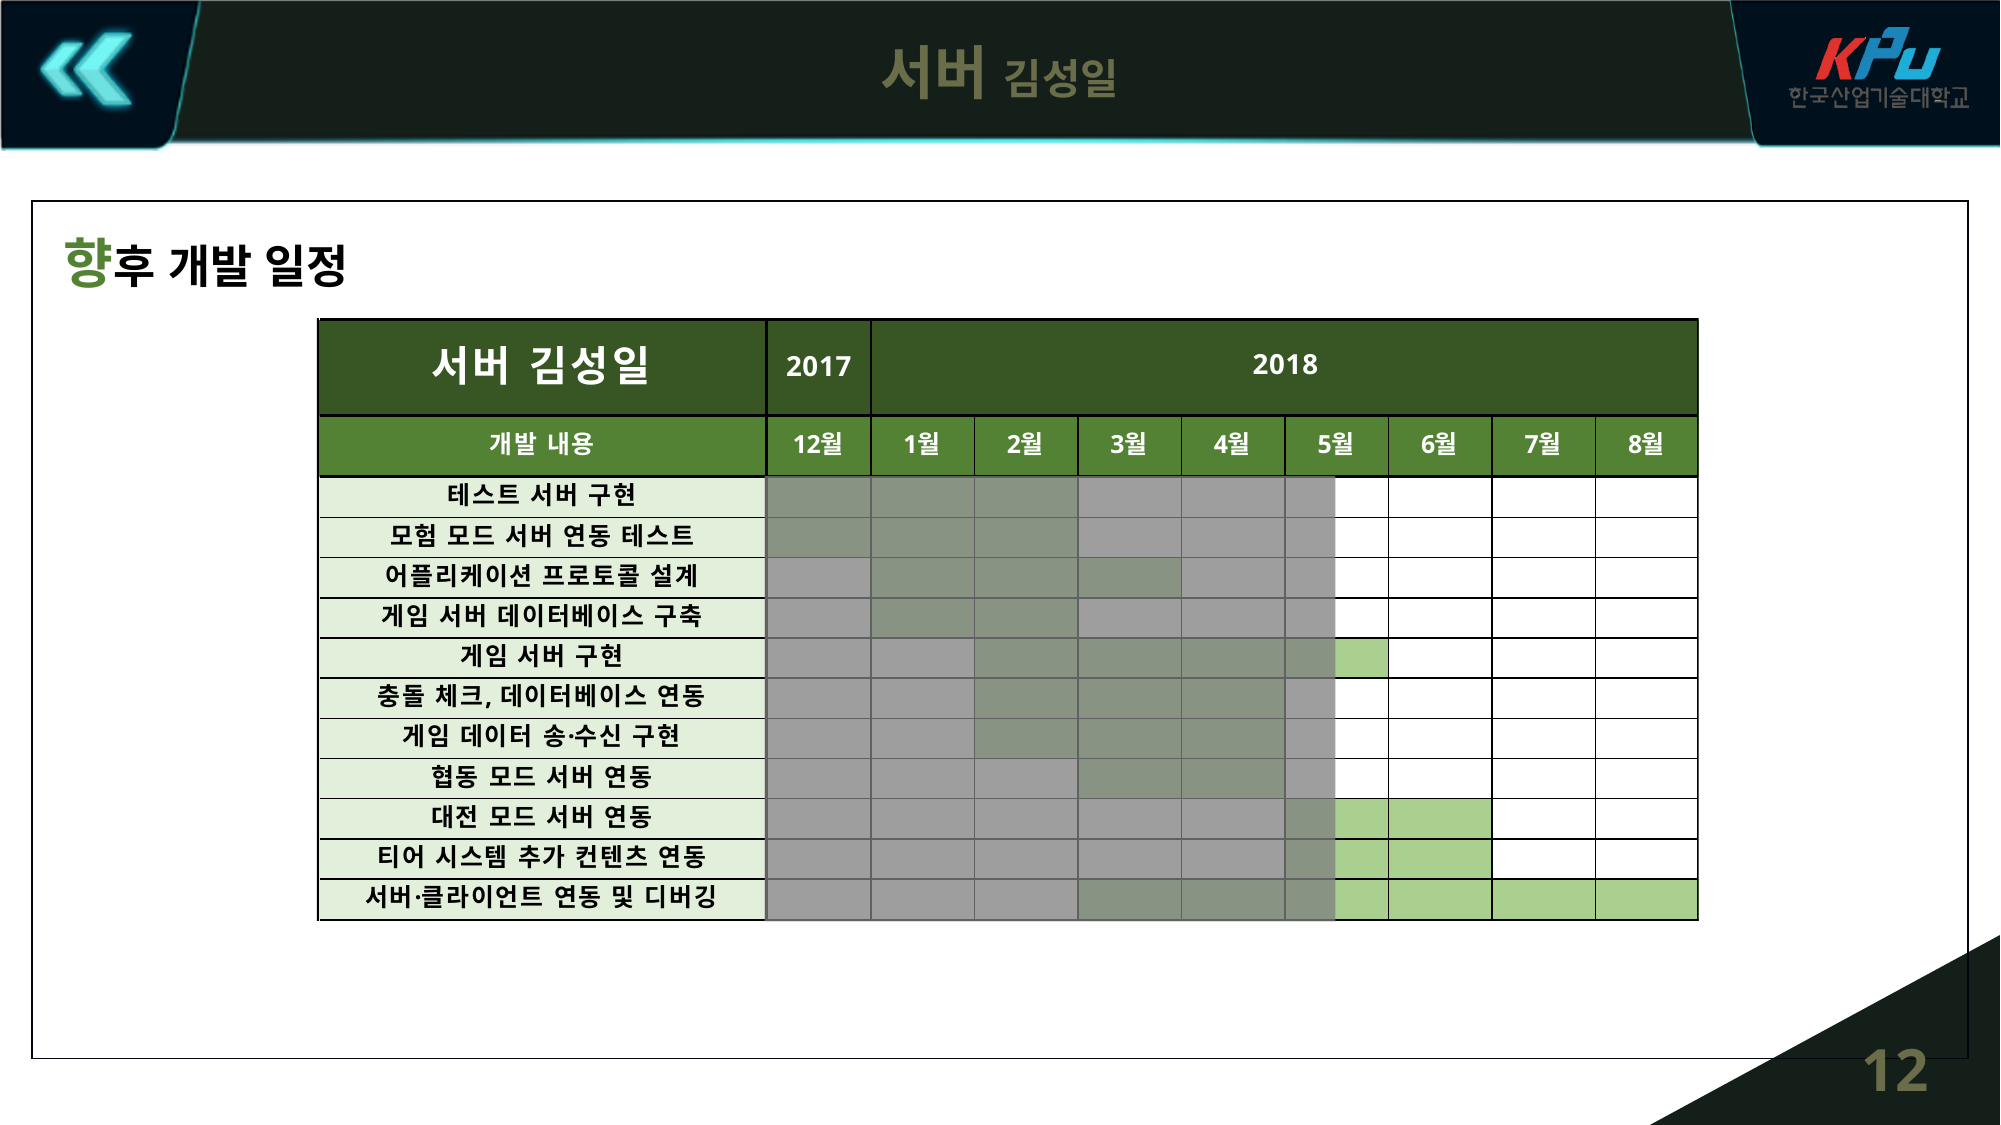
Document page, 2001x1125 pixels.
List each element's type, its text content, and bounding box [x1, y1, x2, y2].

text_box [1649, 933, 2000, 1125]
slide_number 12 [1493, 1042, 1944, 1103]
picture [316, 318, 1700, 922]
text_box 향후 개발 일정 [48, 212, 463, 319]
picture [0, 0, 2000, 157]
text_box [31, 200, 1969, 1059]
